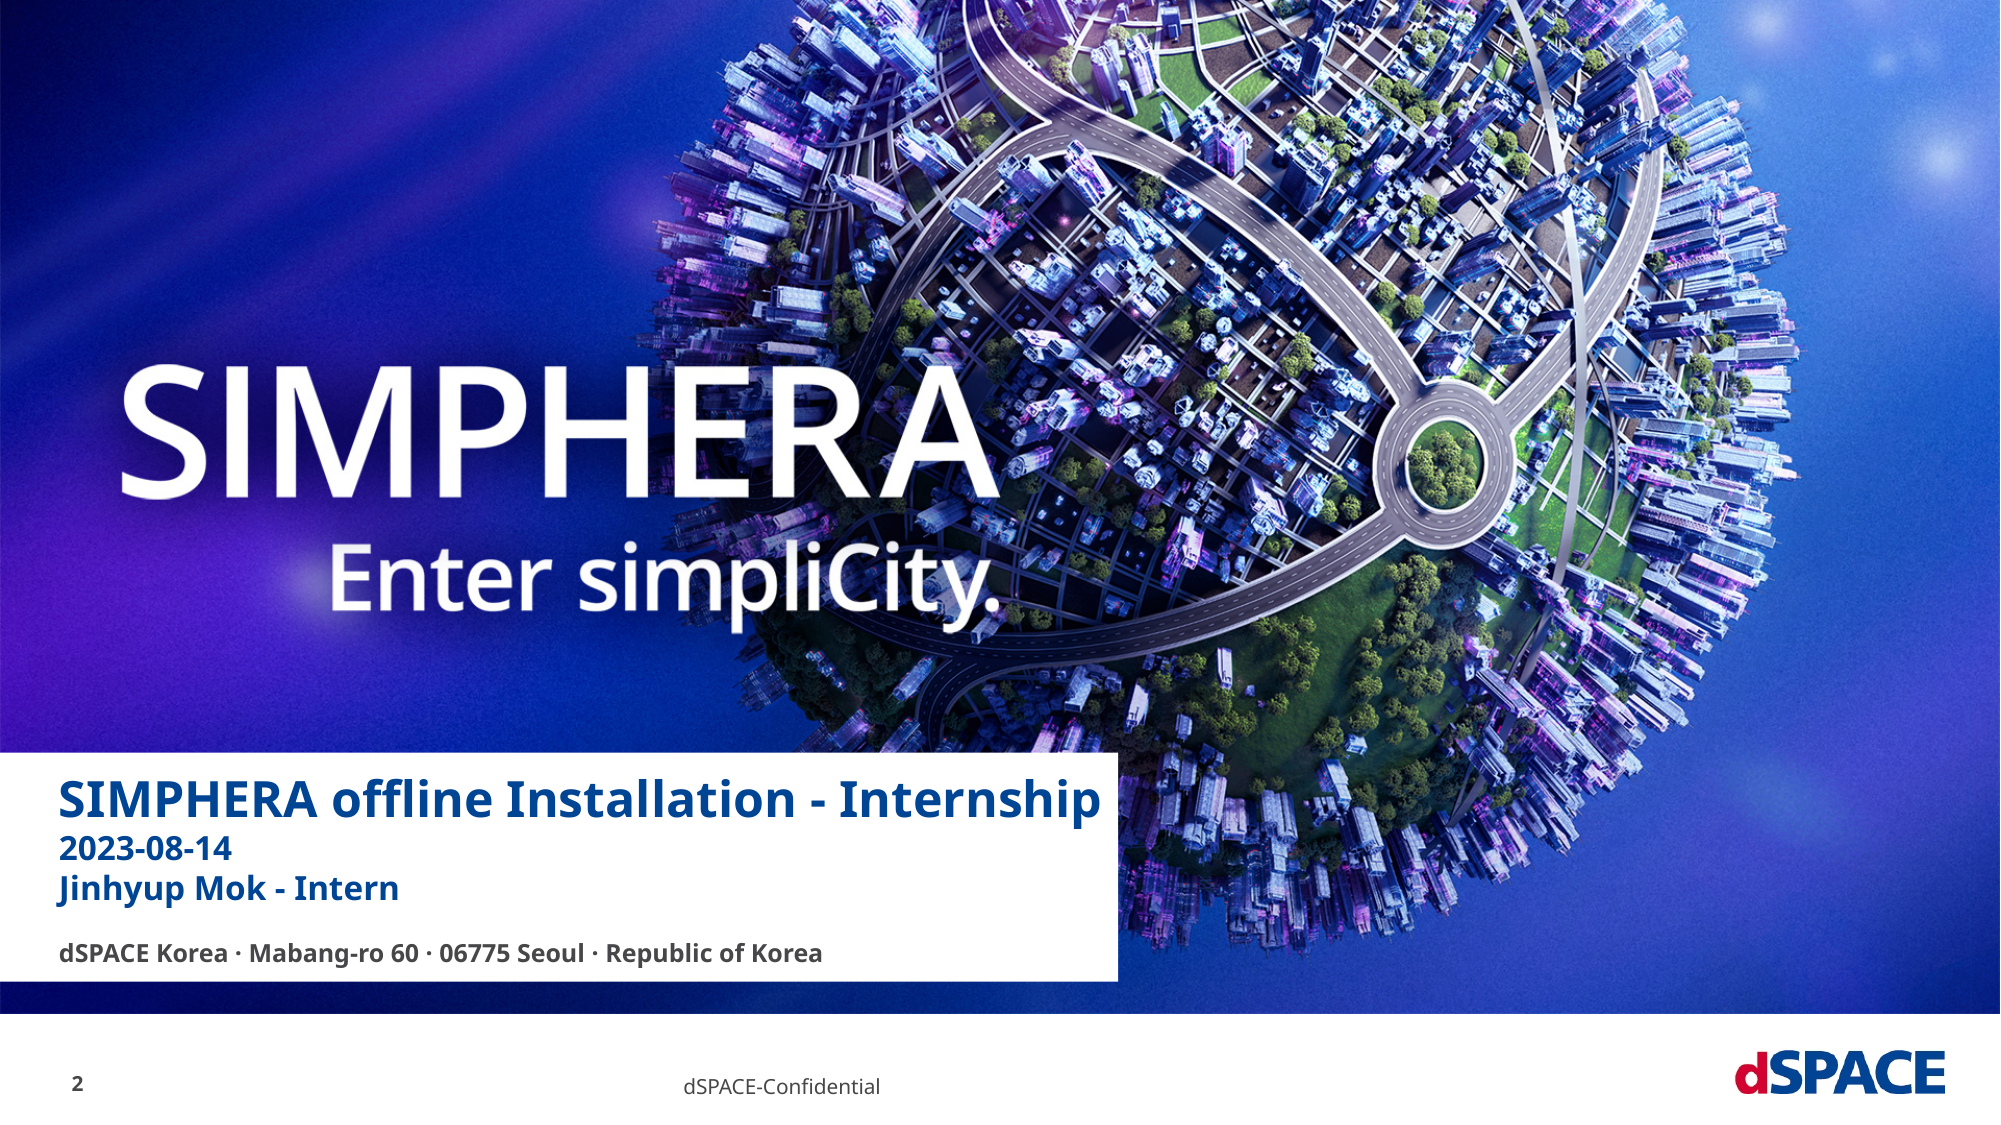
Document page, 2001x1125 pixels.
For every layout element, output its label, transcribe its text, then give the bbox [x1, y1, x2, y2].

slide_number 2 [56, 1073, 171, 1099]
picture [1708, 1049, 1945, 1094]
footer dSPACE-Confidential [373, 1073, 1191, 1099]
picture [0, 0, 2000, 1014]
text_box SIMPHERA offline Installation - Internship 2023-08-14 Jinhyup Mok - Intern dSPACE Korea · Mabang-ro 60 · 06775 Seoul · Republic of Korea [0, 752, 1119, 982]
